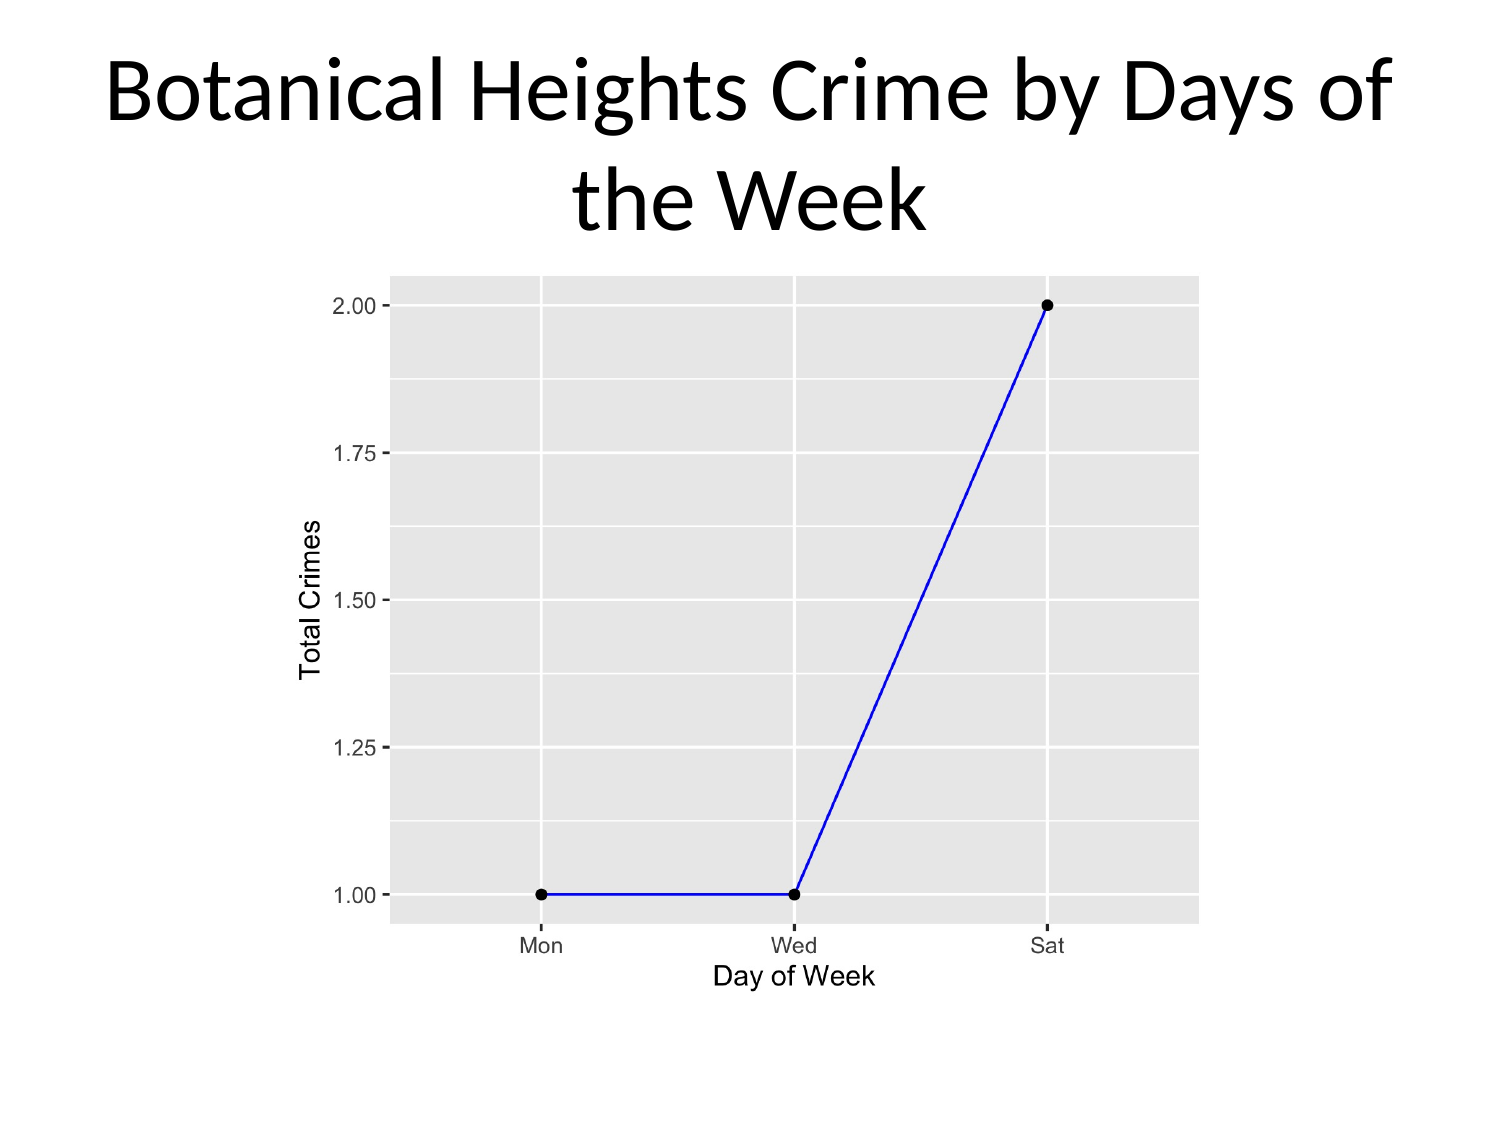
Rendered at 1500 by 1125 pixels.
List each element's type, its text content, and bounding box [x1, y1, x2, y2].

picture [285, 262, 1213, 1005]
title Botanical Heights Crime by Days of the Week [75, 45, 1425, 233]
